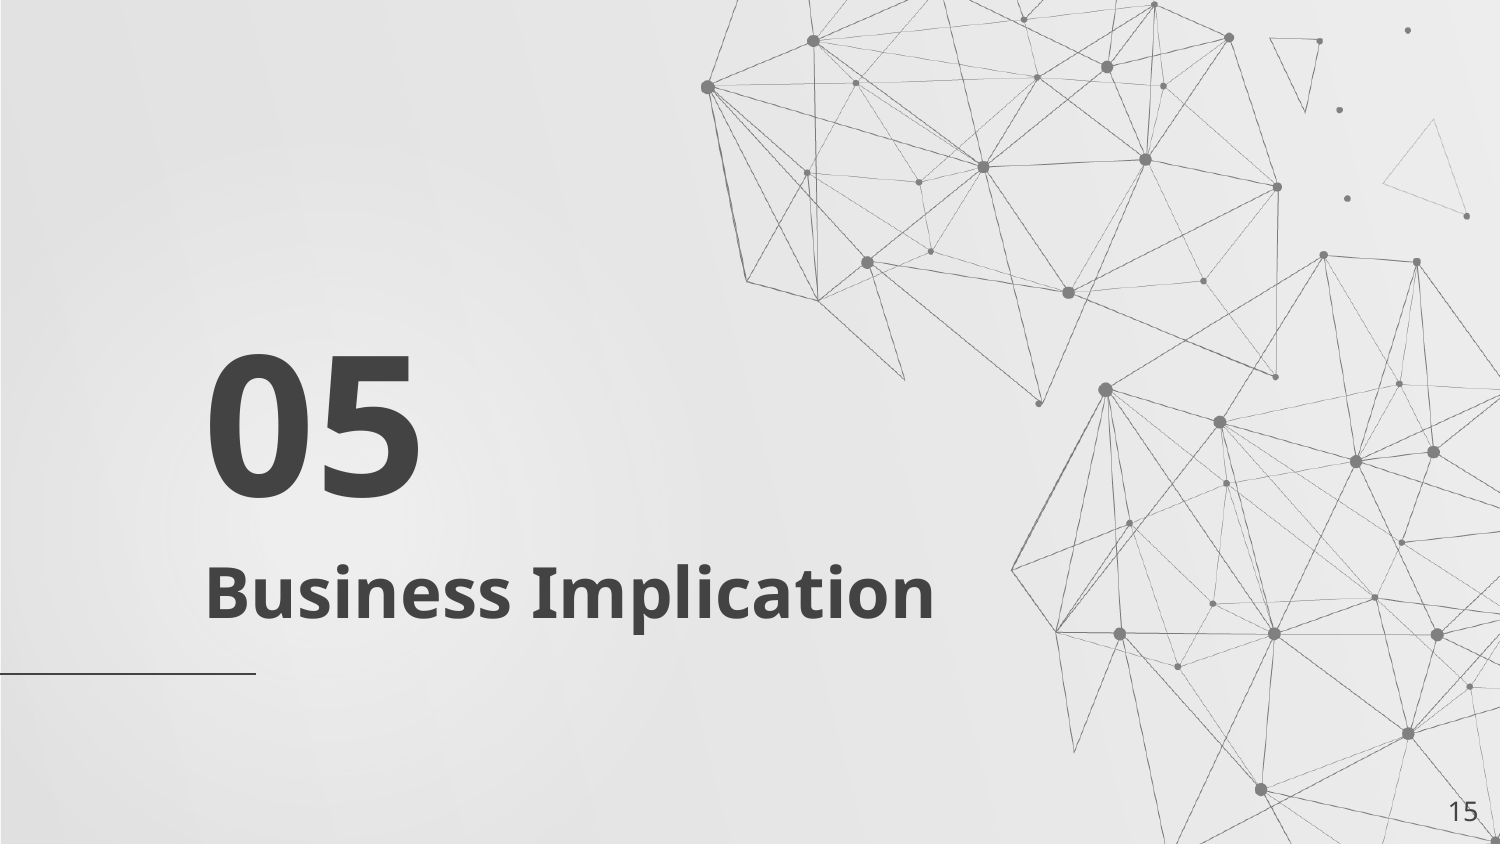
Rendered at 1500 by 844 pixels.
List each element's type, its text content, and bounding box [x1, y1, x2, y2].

picture [0, 0, 1500, 844]
slide_number 15 [1403, 779, 1494, 844]
title 05 [188, 356, 803, 480]
title Business Implication [188, 506, 1138, 674]
